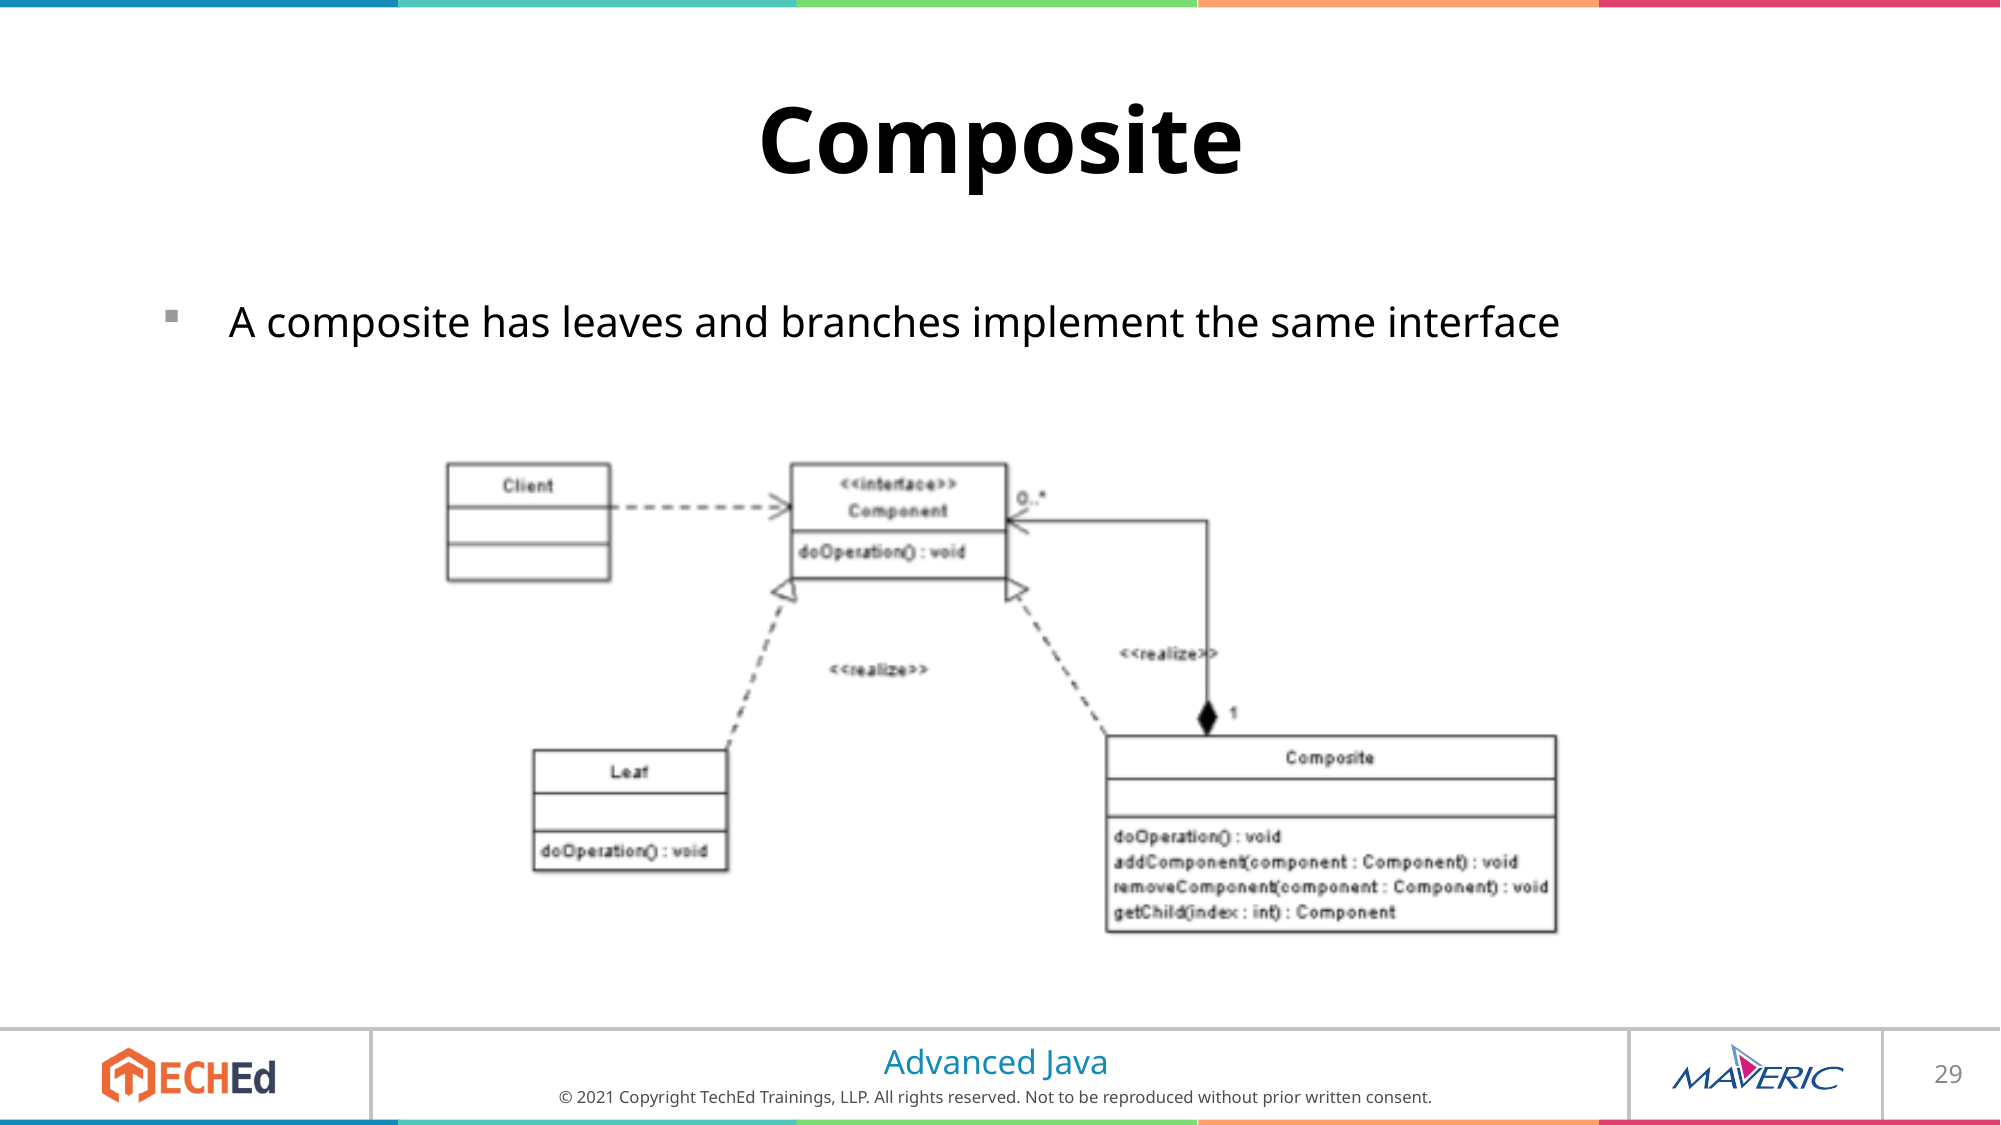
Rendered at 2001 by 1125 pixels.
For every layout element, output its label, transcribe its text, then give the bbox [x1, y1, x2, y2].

picture [1662, 1018, 1852, 1119]
list A composite has leaves and branches implement the same interface [138, 294, 1864, 965]
picture [437, 438, 1565, 942]
title Composite [138, 68, 1864, 219]
picture [102, 1047, 276, 1110]
